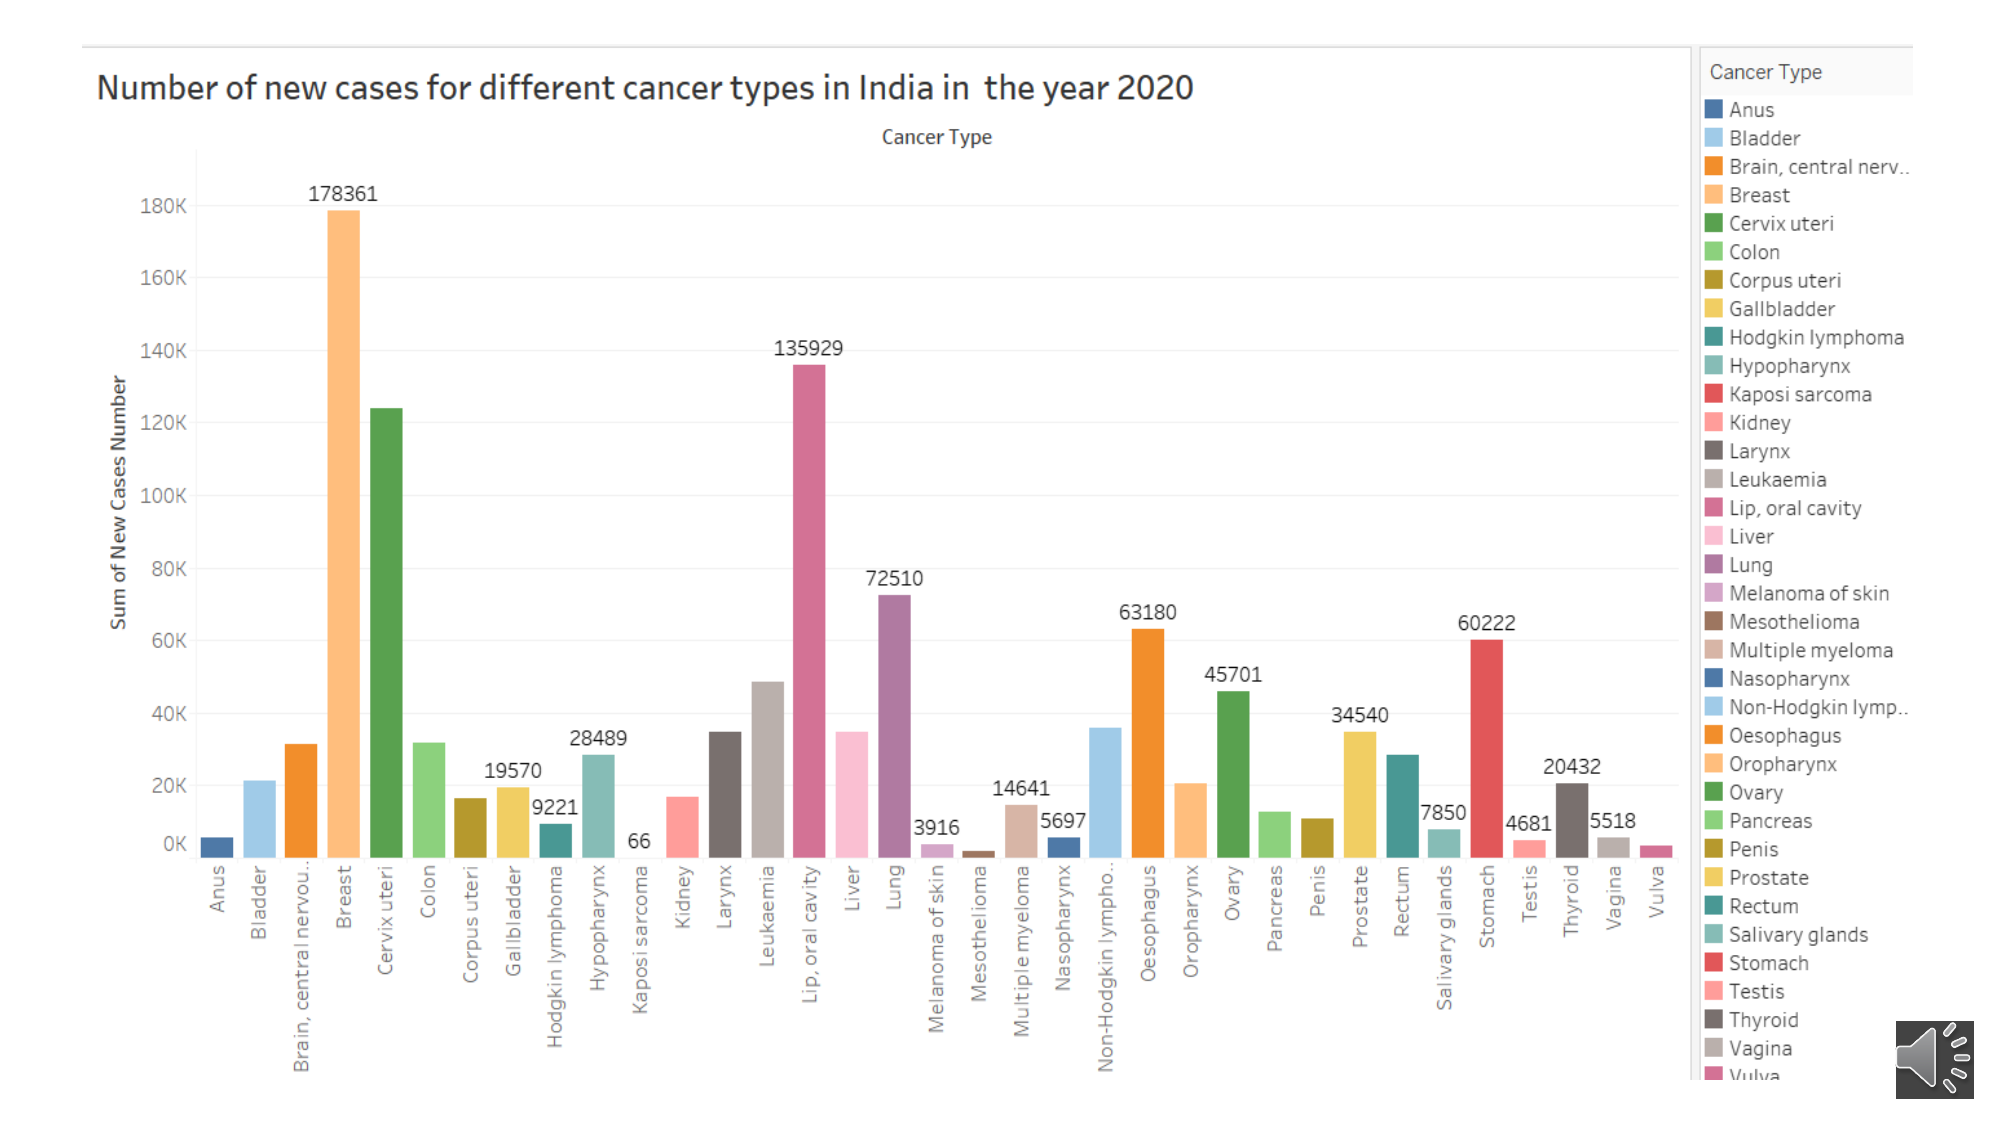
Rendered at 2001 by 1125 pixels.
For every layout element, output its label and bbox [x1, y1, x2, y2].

picture [1894, 1019, 1975, 1100]
list [82, 44, 1913, 1080]
